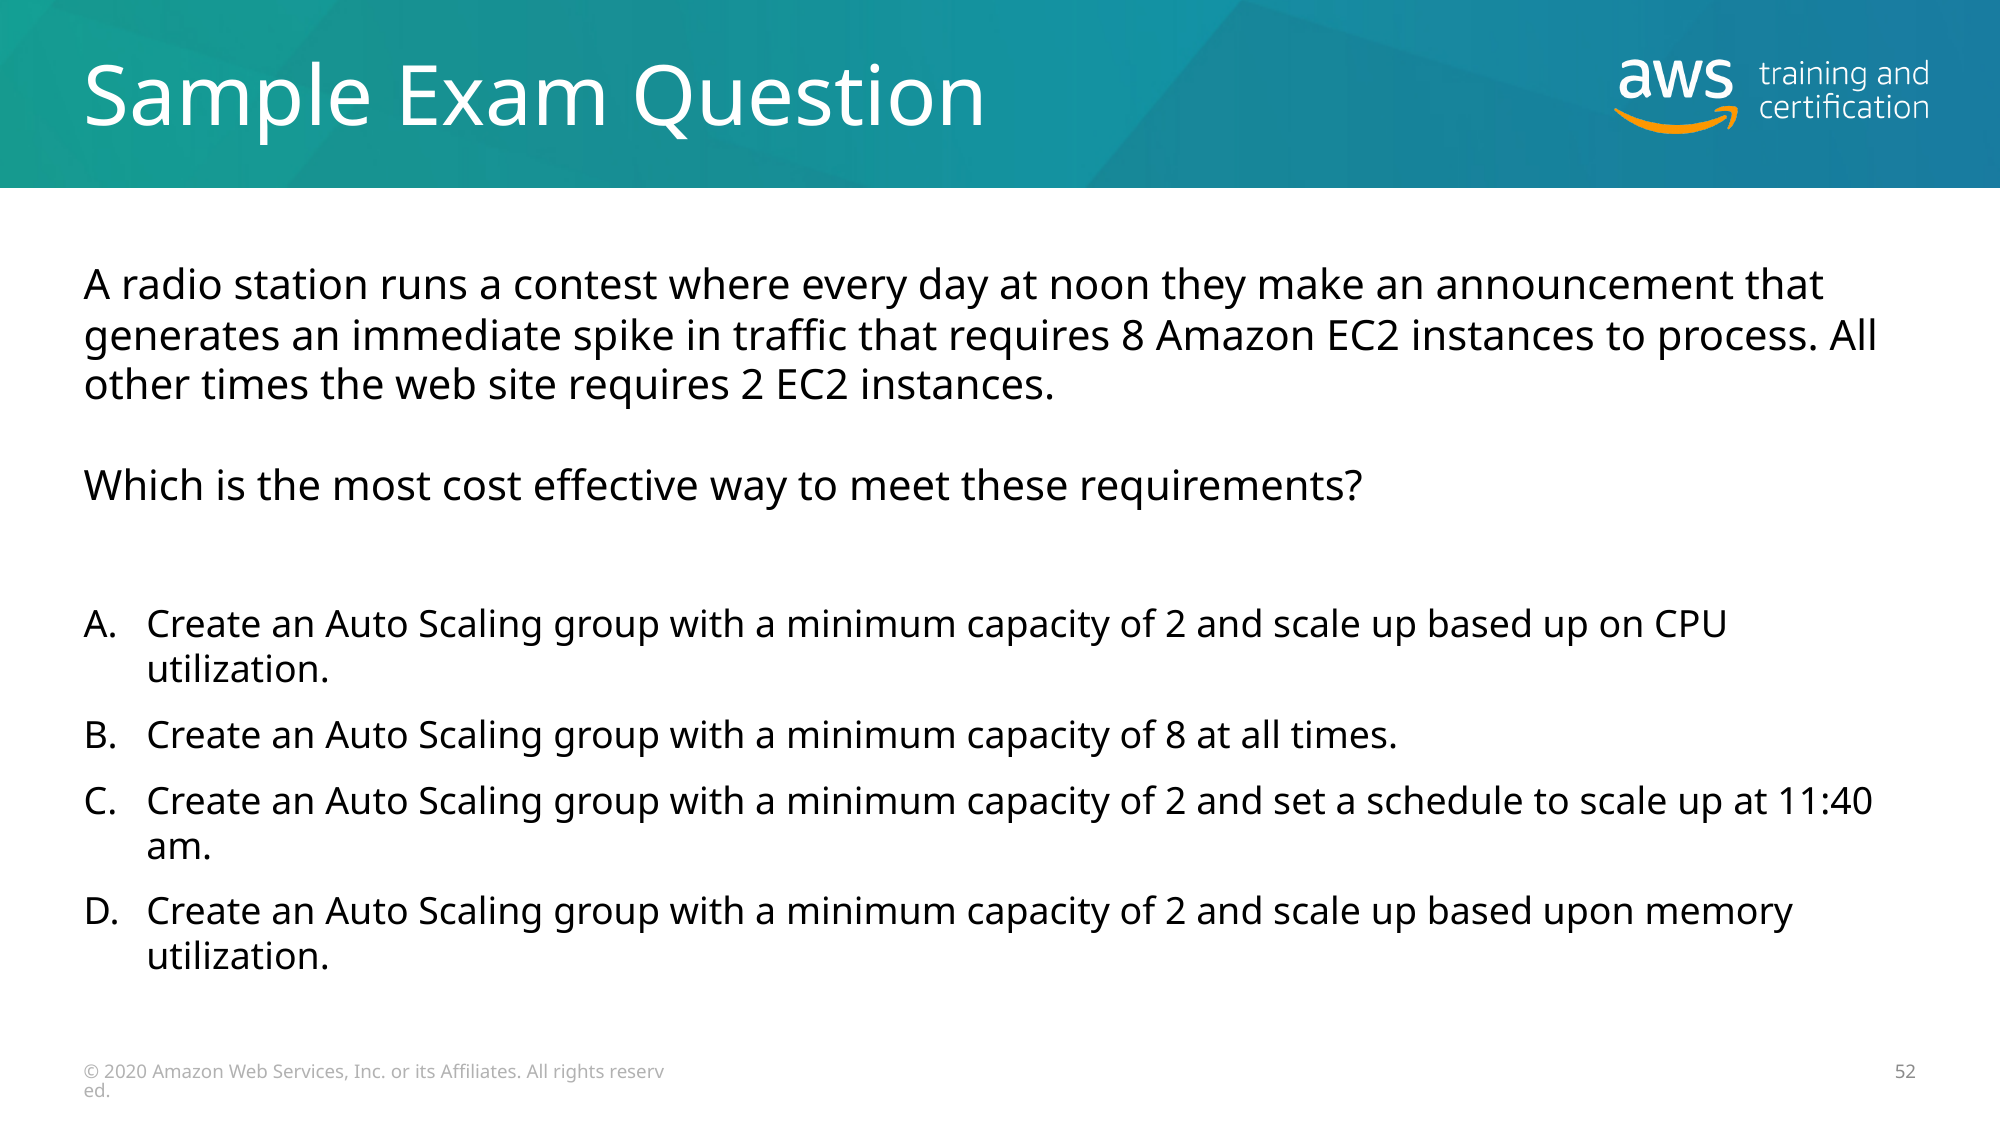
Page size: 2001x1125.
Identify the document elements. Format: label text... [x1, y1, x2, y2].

slide_number 52 [1481, 1042, 1932, 1103]
picture [0, 0, 2000, 188]
footer © 2020 Amazon Web Services, Inc. or its Affiliates. All rights reserved. [68, 1042, 682, 1103]
list A radio station runs a contest where every day at noon they make an announcement that generates an immediate spike in traffic that requires 8 Amazon EC2 instances to process. All other times the web site requires 2 EC2 instances. Which is the most cost effective way to meet these requirements? Create an Auto Scaling group with a minimum capacity of 2 and scale up based up on CPU utilization. Create an Auto Scaling group with a minimum capacity of 8 at all times. Create an Auto Scaling group with a minimum capacity of 2 and set a schedule to scale up at 11:40 am. Create an Auto Scaling group with a minimum capacity of 2 and scale up based upon memory utilization. [68, 250, 1932, 1014]
title Sample Exam Question [68, 59, 1551, 138]
